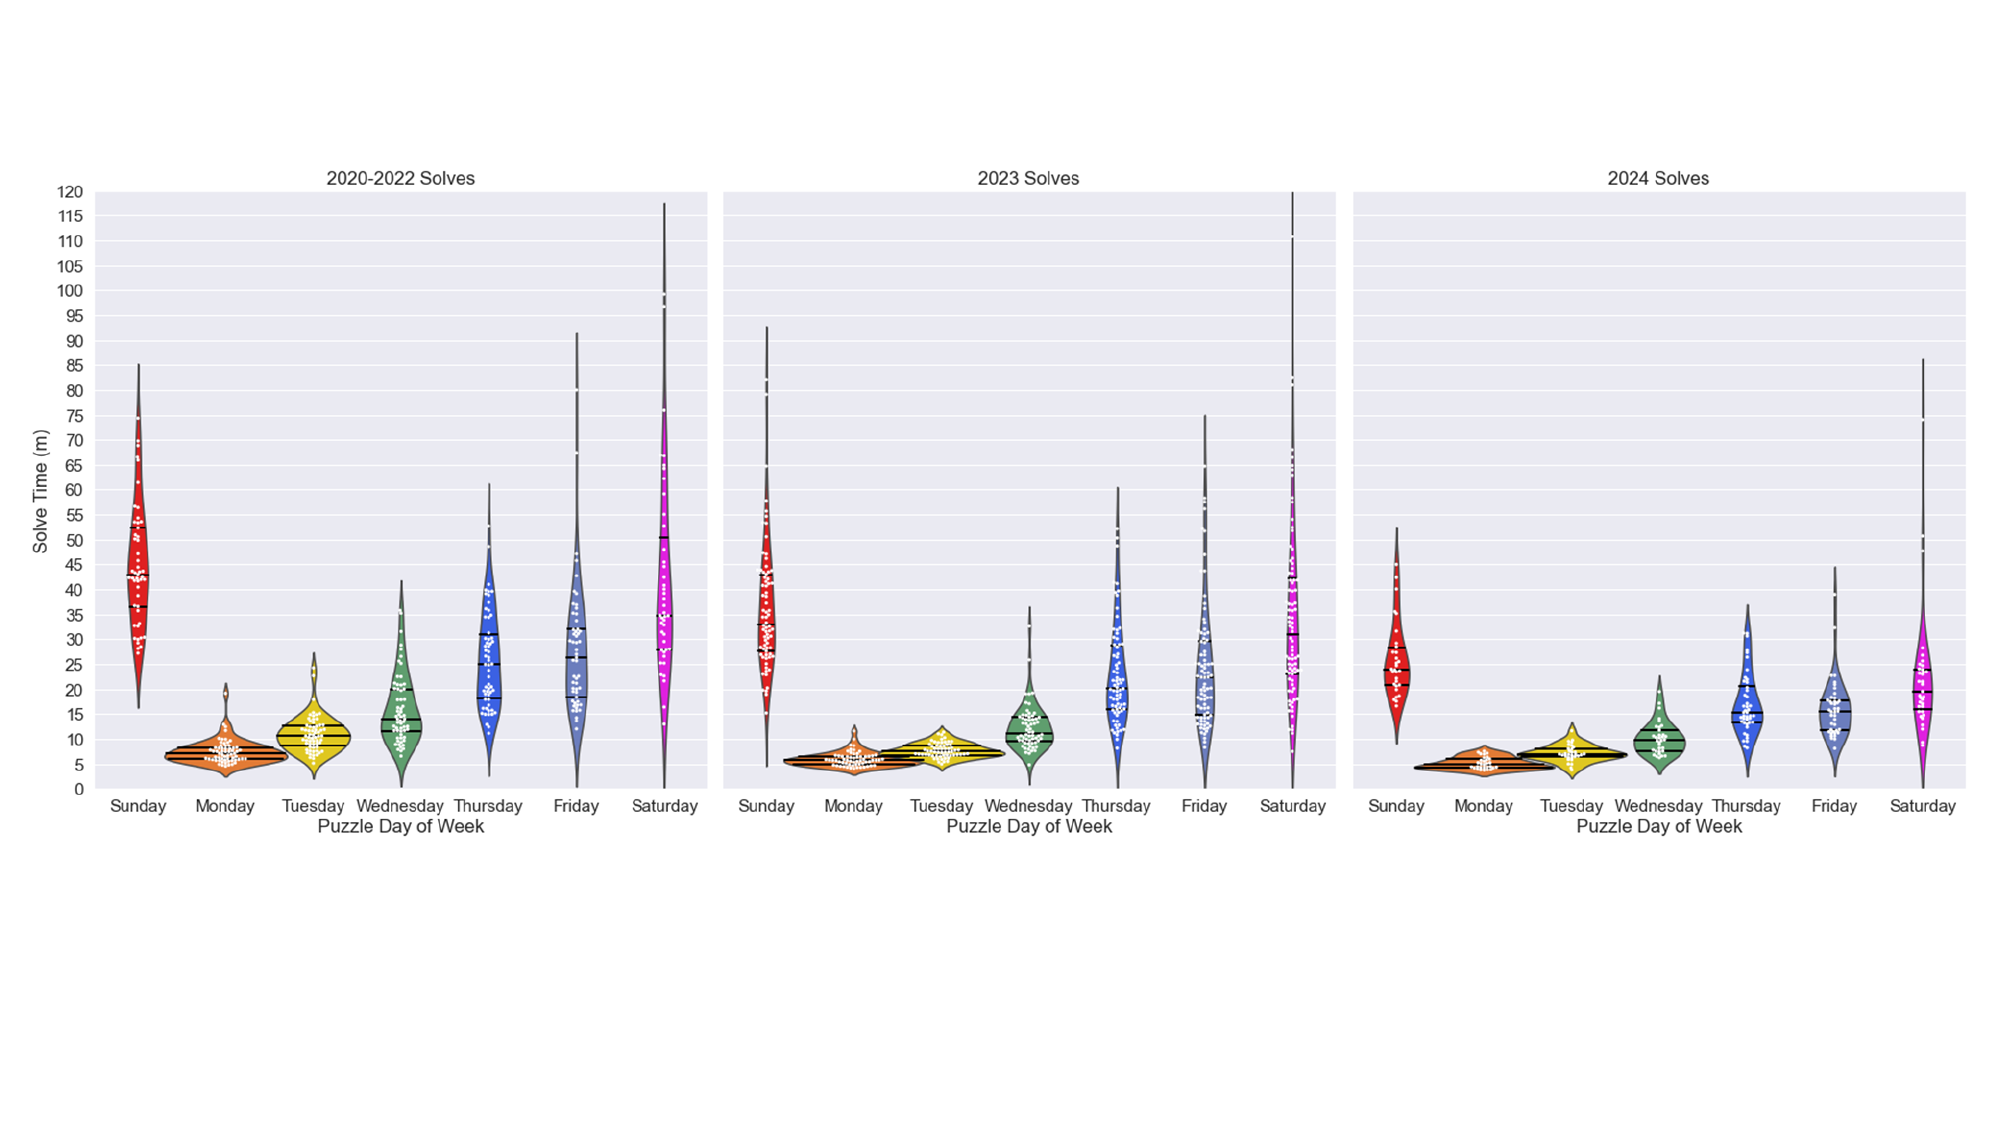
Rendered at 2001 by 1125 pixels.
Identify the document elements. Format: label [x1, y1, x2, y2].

picture [26, 163, 1973, 843]
